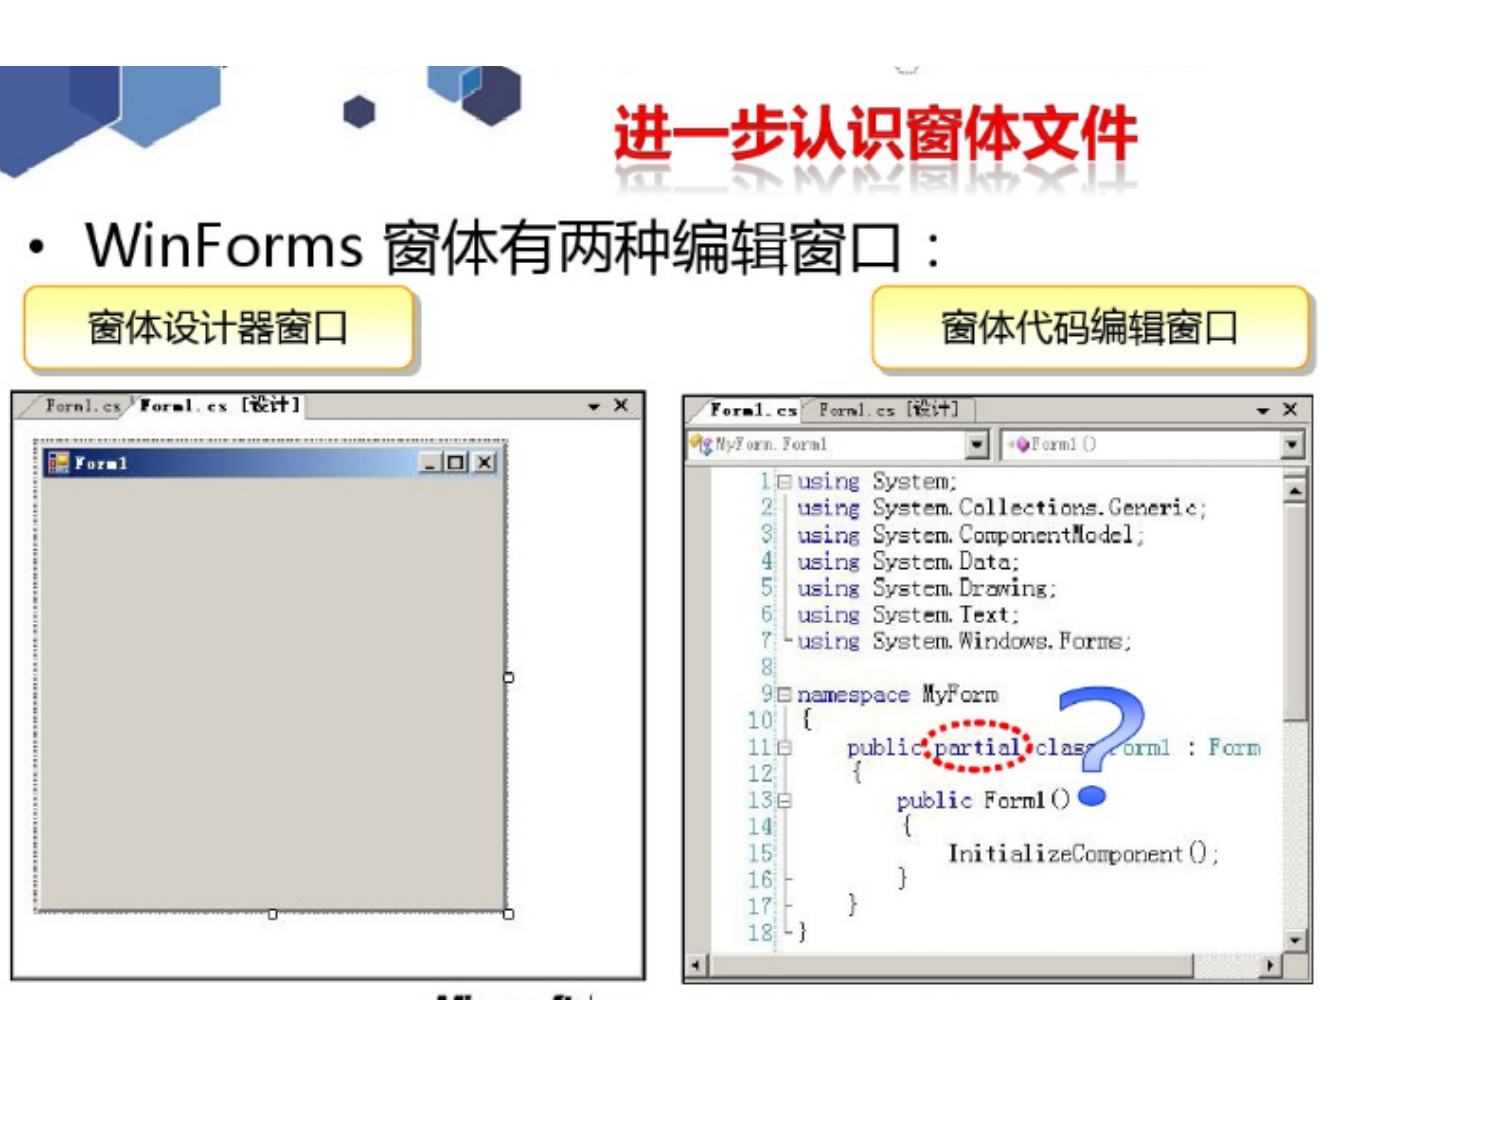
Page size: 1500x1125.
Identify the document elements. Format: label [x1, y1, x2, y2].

picture [0, 66, 1418, 1000]
